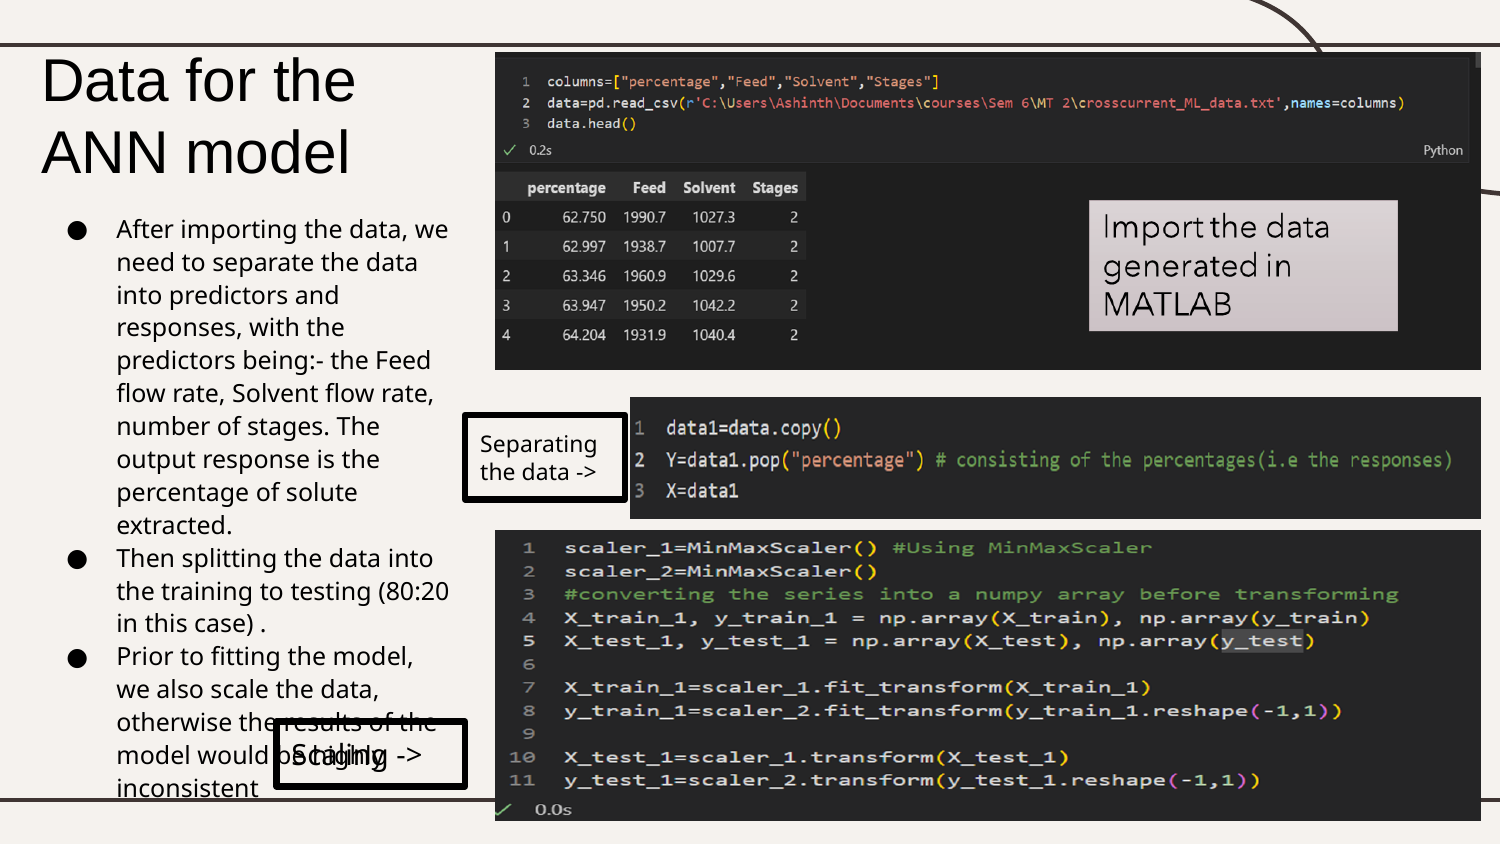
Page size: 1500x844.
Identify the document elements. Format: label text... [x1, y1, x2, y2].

text_box Scaling -> [276, 721, 466, 787]
text_box Separating the data -> [465, 414, 625, 500]
list After importing the data, we need to separate the data into predictors and responses, with the predictors being:- the Feed flow rate, Solvent flow rate, number of stages. The output response is the percentage of solute extracted. Then splitting the data into the training to testing (80:20 in this case) . Prior to fitting the model, we also scale the data, otherwise the results of the model would be highly inconsistent [26, 195, 466, 759]
picture [494, 530, 1481, 822]
picture [630, 396, 1481, 519]
picture [494, 51, 1481, 371]
title Data for the ANN model [26, 25, 800, 120]
